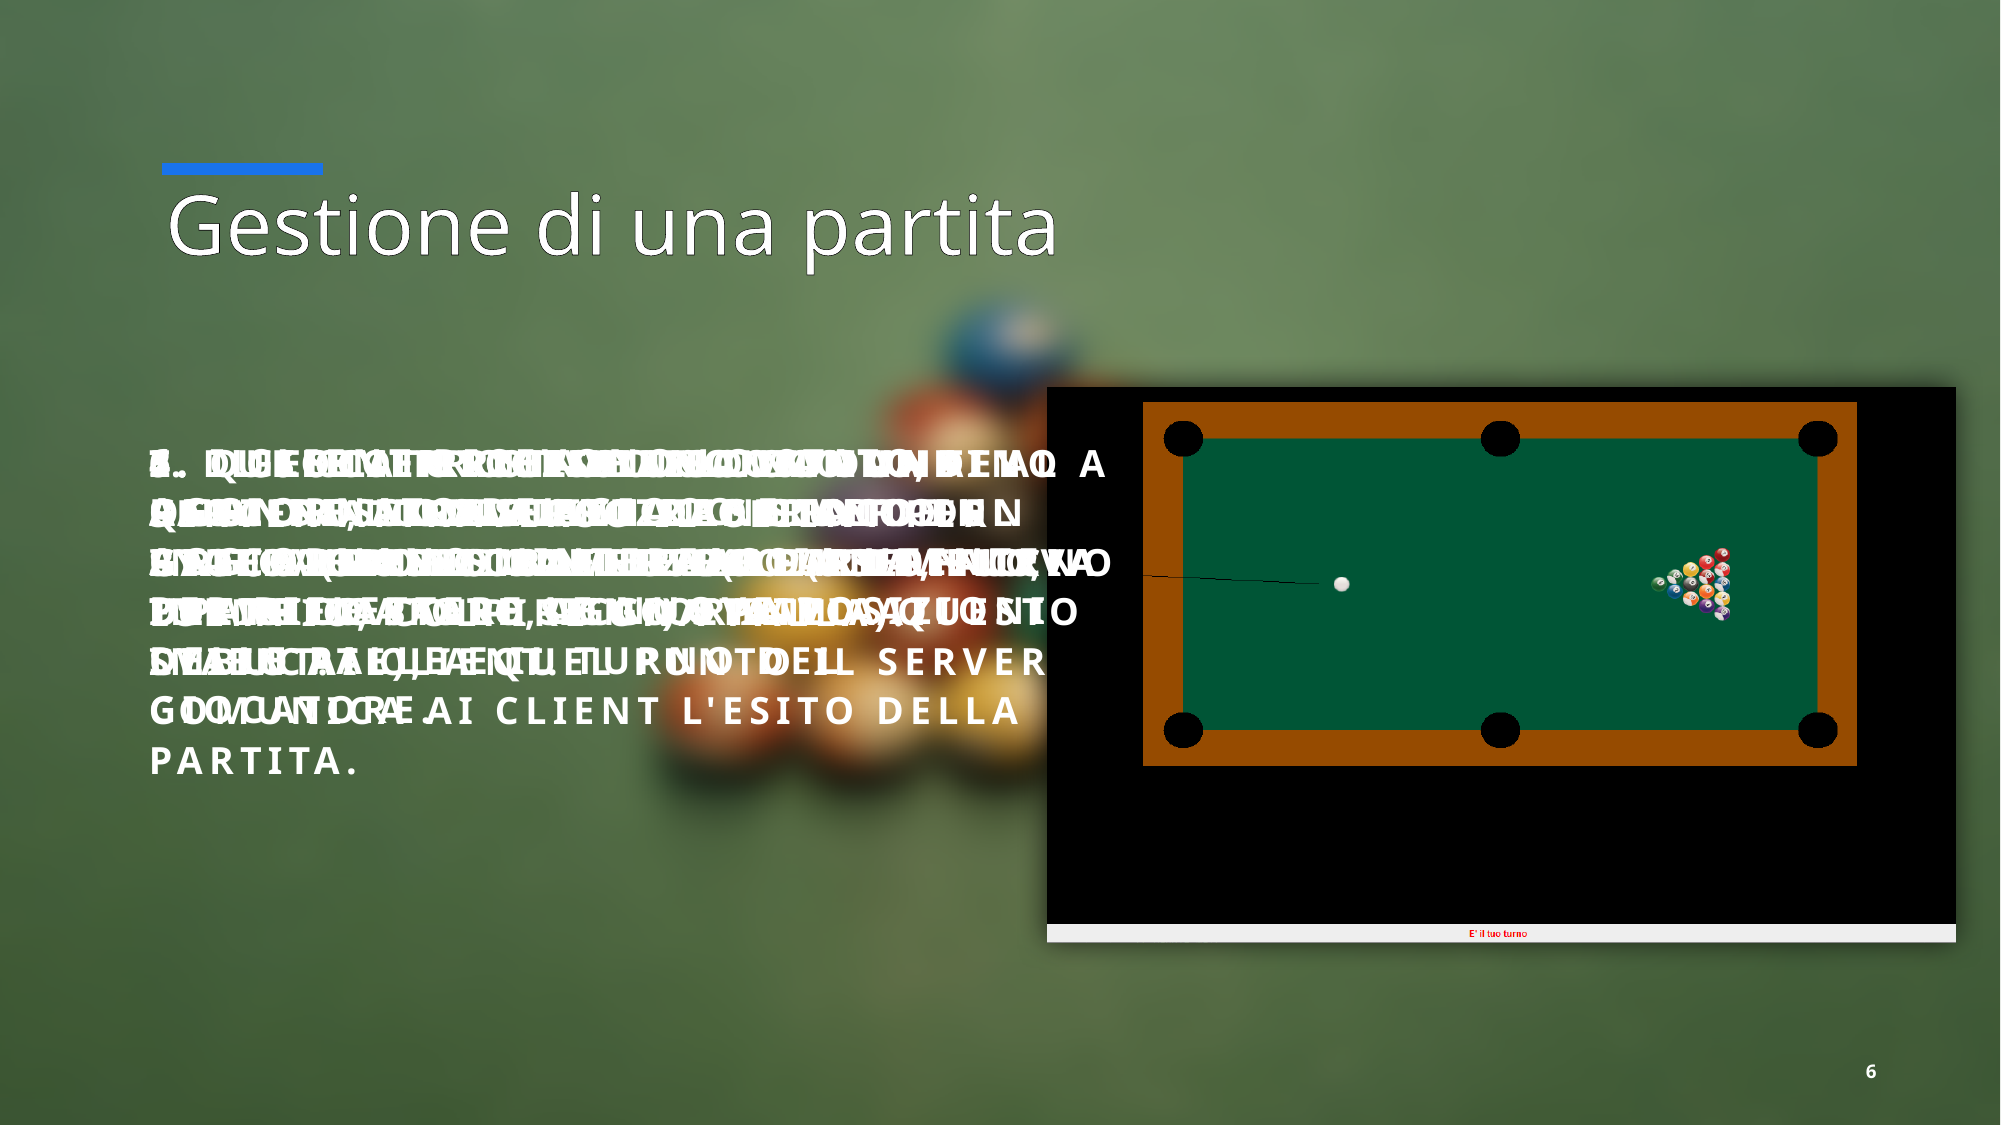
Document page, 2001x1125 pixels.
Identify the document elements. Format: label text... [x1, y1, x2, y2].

slide_number 6 [1772, 1042, 1892, 1103]
text_box 7. Questo processo continua fino a quando non viene raggiunto un stato di fine partita (ad esempio, tutte le palle sono state imbucate), a quel punto il server comunica ai client l'esito della partita. [134, 427, 1047, 789]
picture [0, 0, 2001, 1125]
